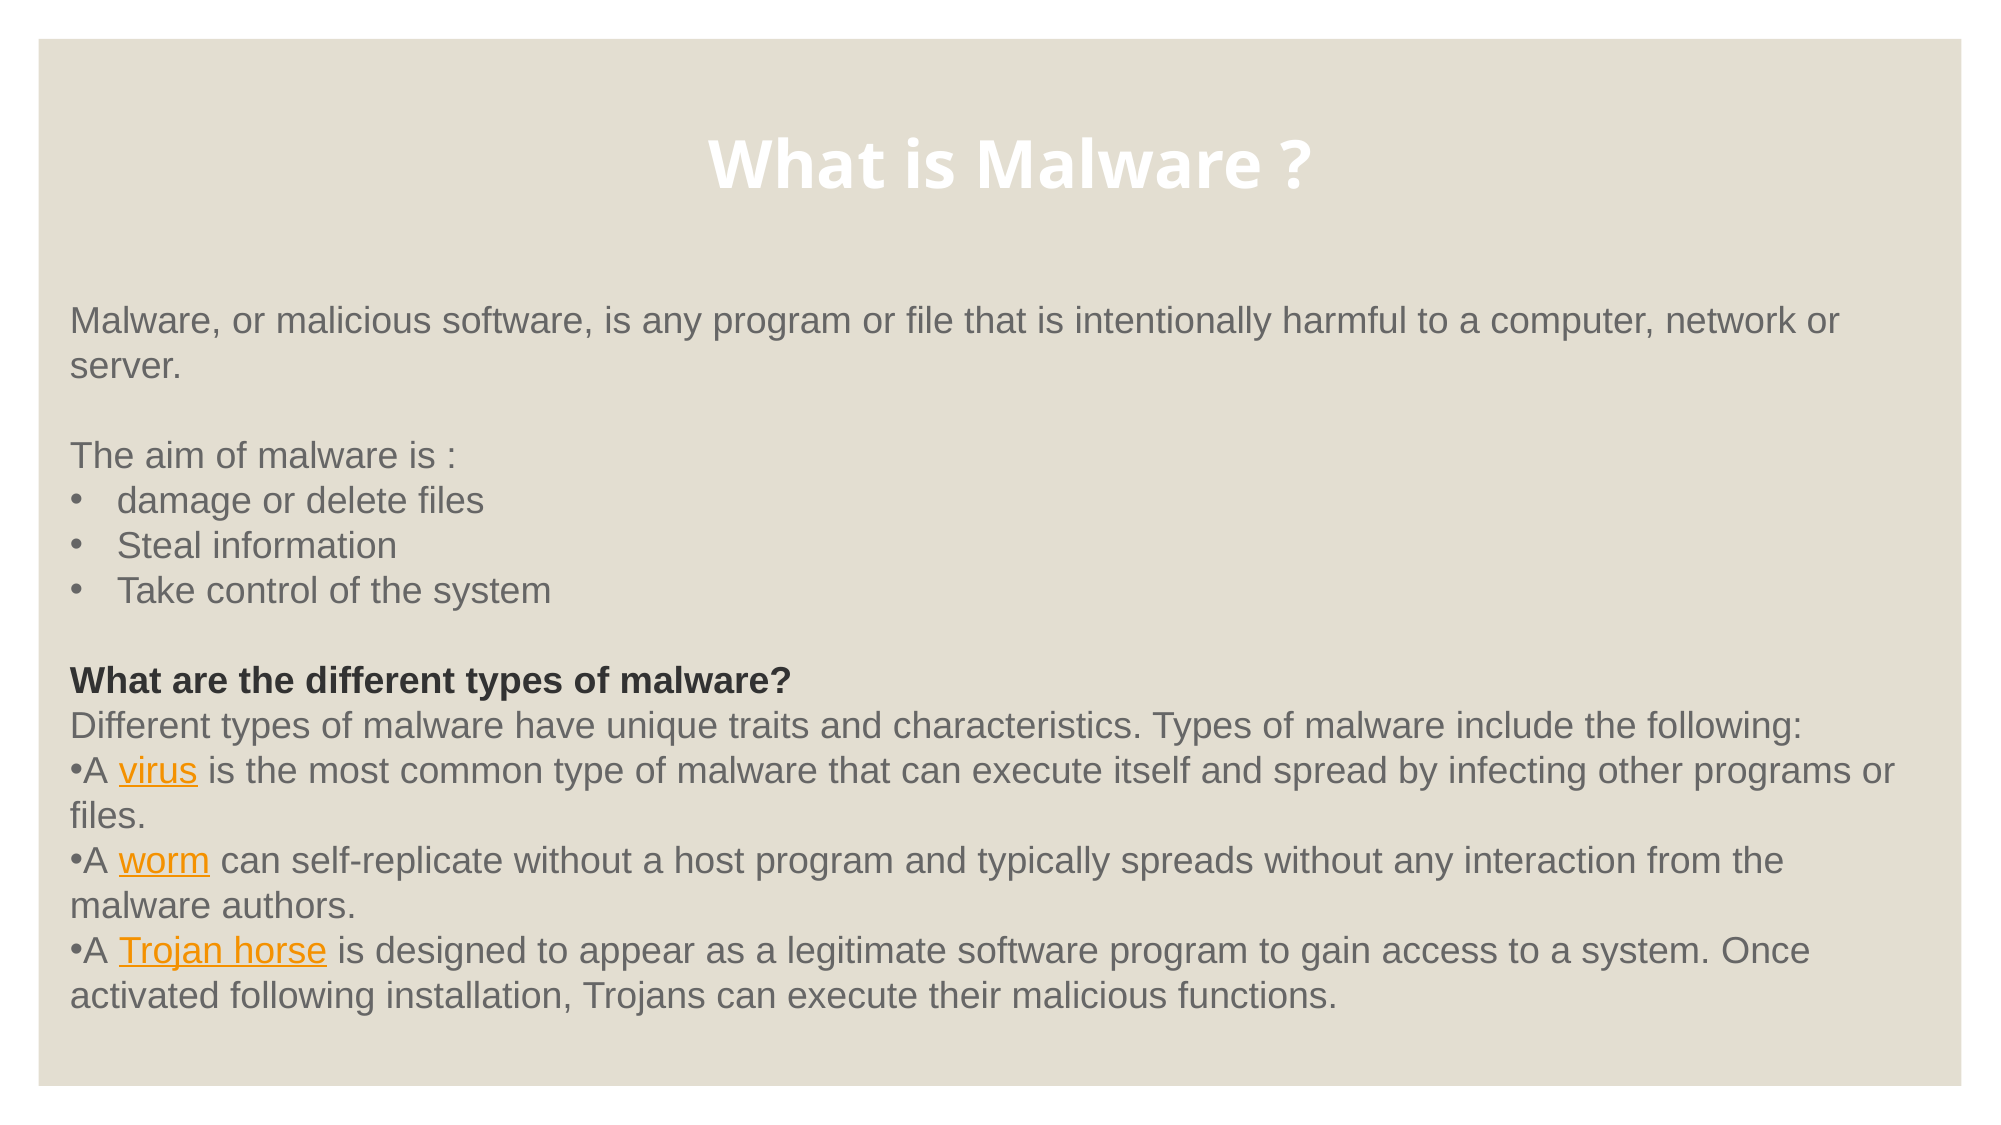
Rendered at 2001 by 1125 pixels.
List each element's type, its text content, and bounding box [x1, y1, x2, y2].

text_box Malware, or malicious software, is any program or file that is intentionally harmful to a computer, network or server. The aim of malware is : damage or delete files Steal information Take control of the system What are the different types of malware? Different types of malware have unique traits and characteristics. Types of malware include the following: A virus is the most common type of malware that can execute itself and spread by infecting other programs or files. A worm can self-replicate without a host program and typically spreads without any interaction from the malware authors. A Trojan horse is designed to appear as a legitimate software program to gain access to a system. Once activated following installation, Trojans can execute their malicious functions. [55, 288, 1931, 1125]
title What is Malware ? [91, 105, 1931, 228]
